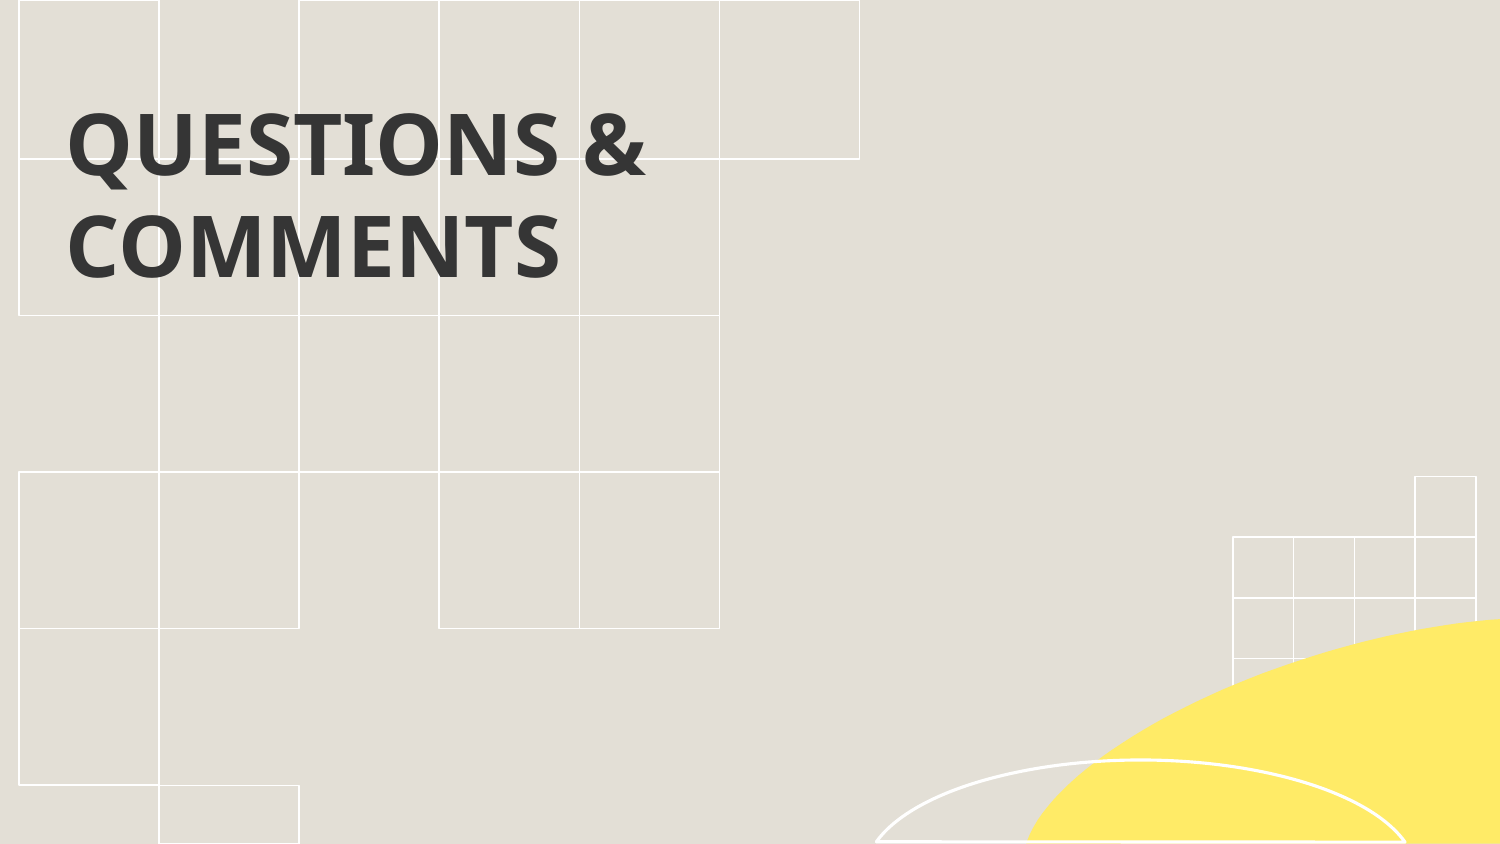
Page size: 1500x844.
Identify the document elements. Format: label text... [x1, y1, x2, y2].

text_box QUESTIONS & COMMENTS [50, 74, 905, 310]
